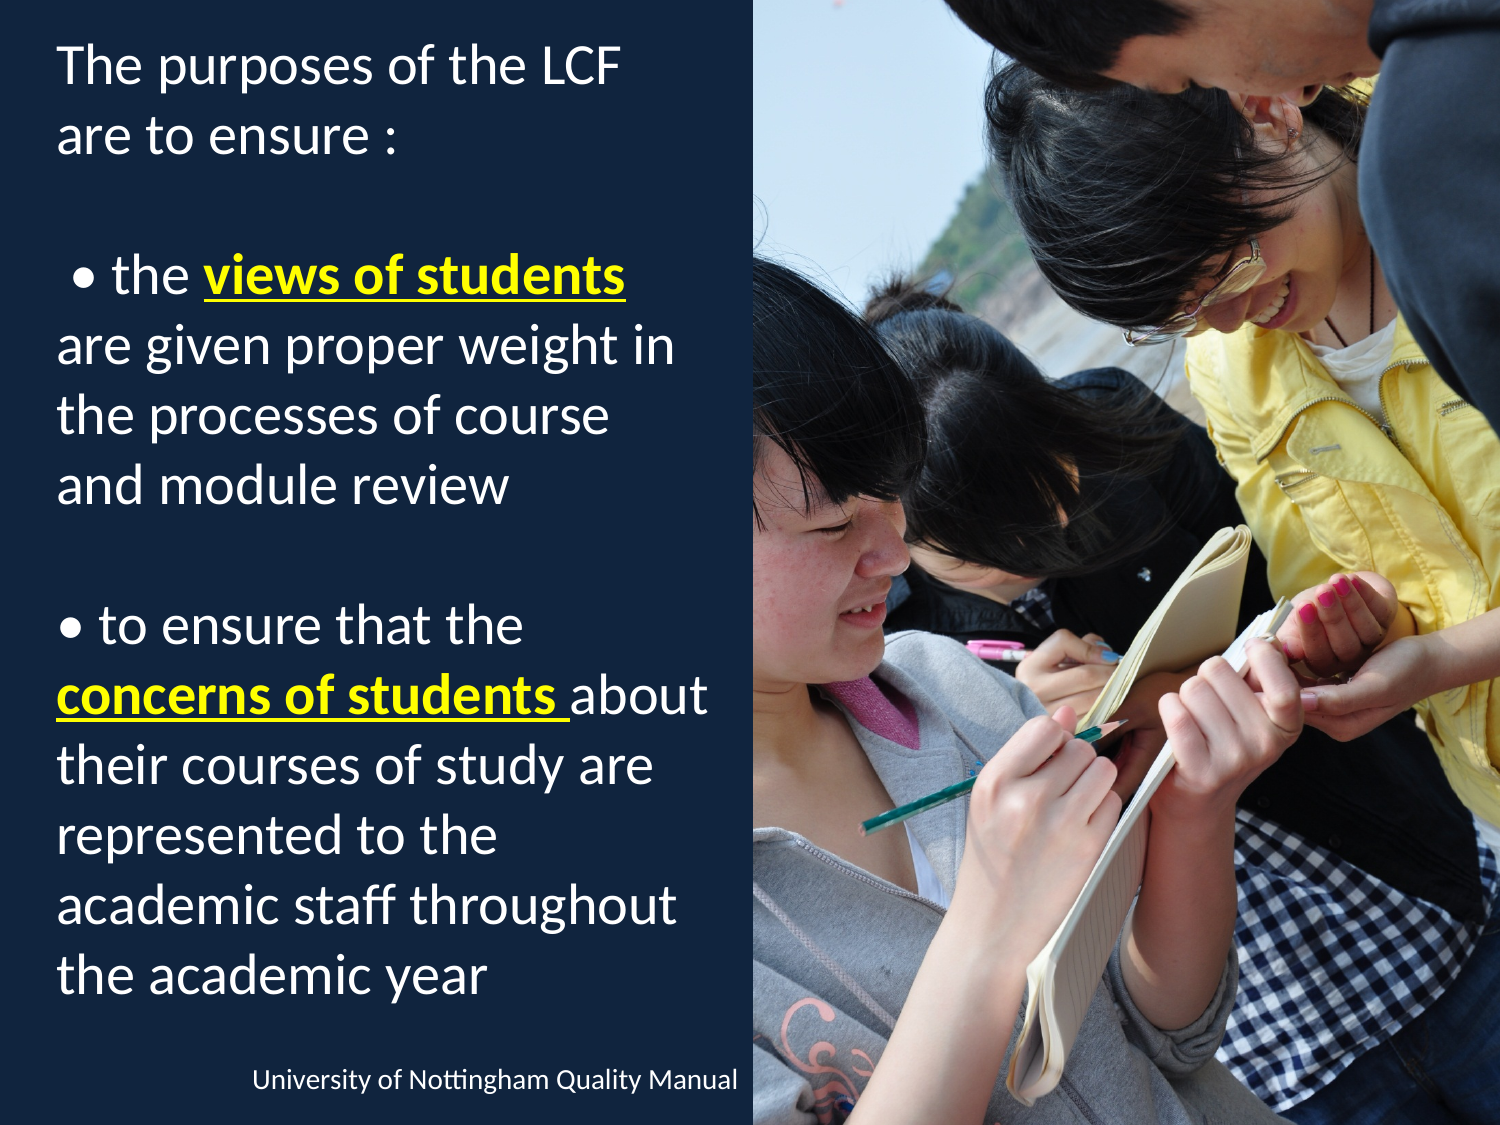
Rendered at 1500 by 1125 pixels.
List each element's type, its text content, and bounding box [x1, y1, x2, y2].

picture [752, 0, 1500, 1125]
text_box University of Nottingham Quality Manual [41, 1052, 747, 1103]
text_box The purposes of the LCF are to ensure : • the views of students are given proper weight in the processes of course and module review • to ensure that the concerns of students about their courses of study are represented to the academic staff throughout the academic year [41, 19, 727, 1014]
